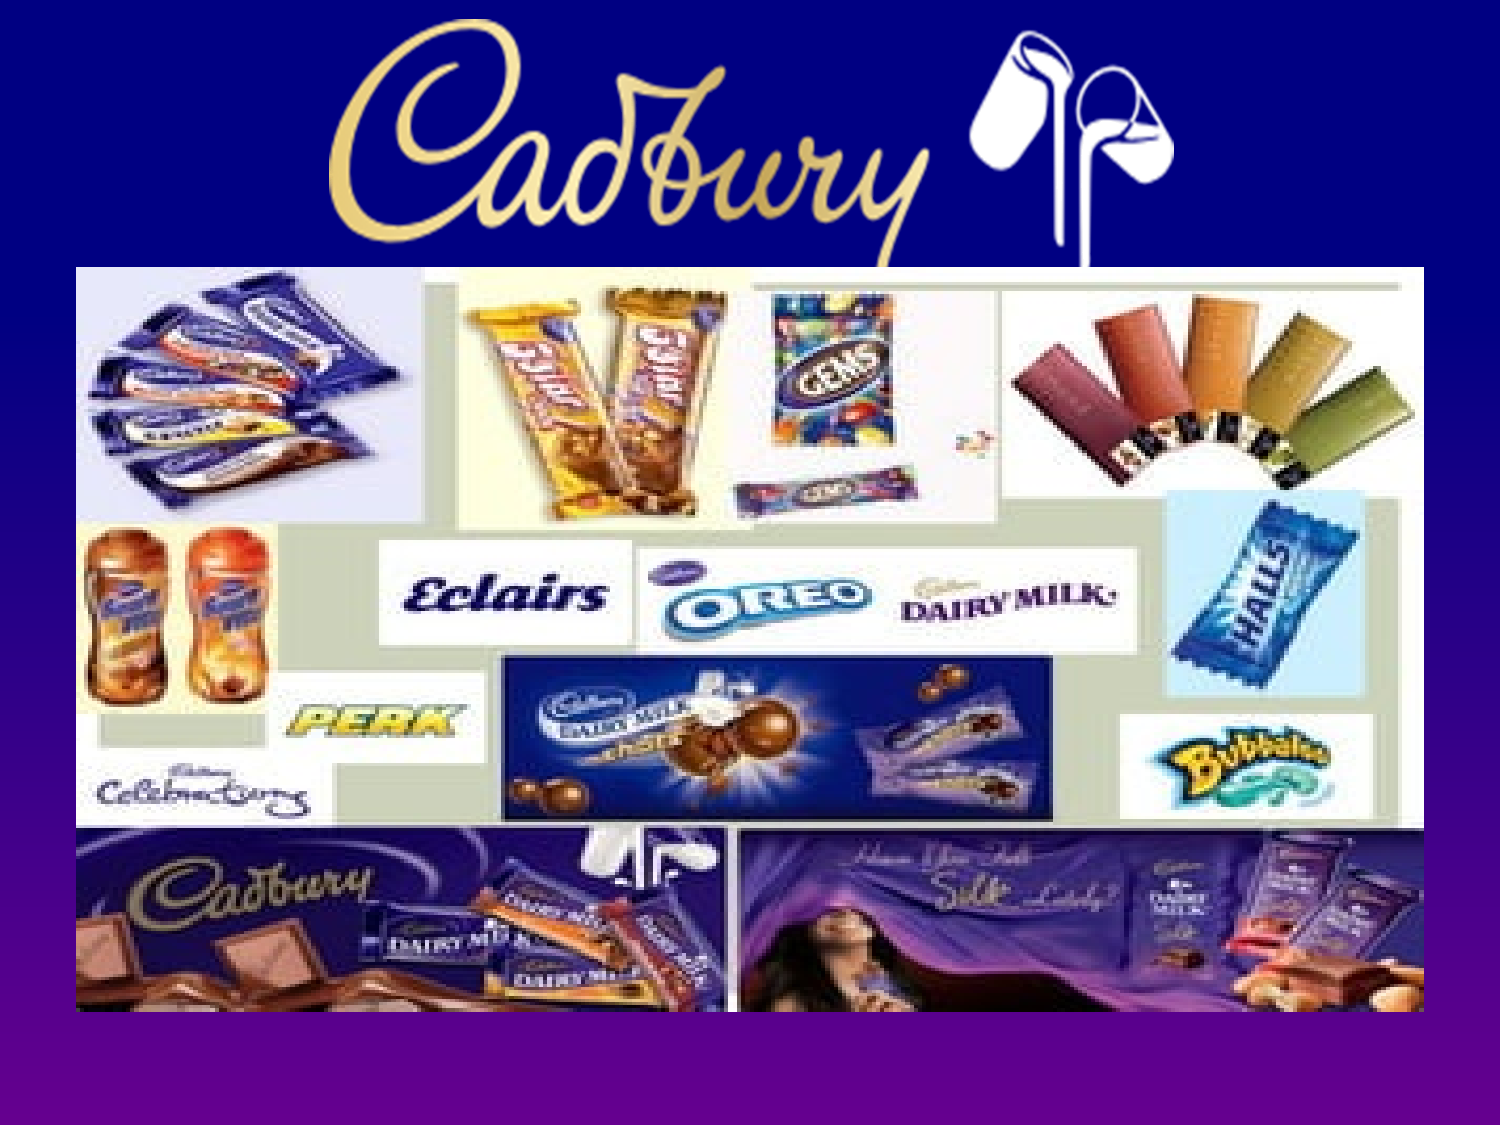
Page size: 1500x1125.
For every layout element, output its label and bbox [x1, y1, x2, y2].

picture [76, 18, 1424, 1012]
